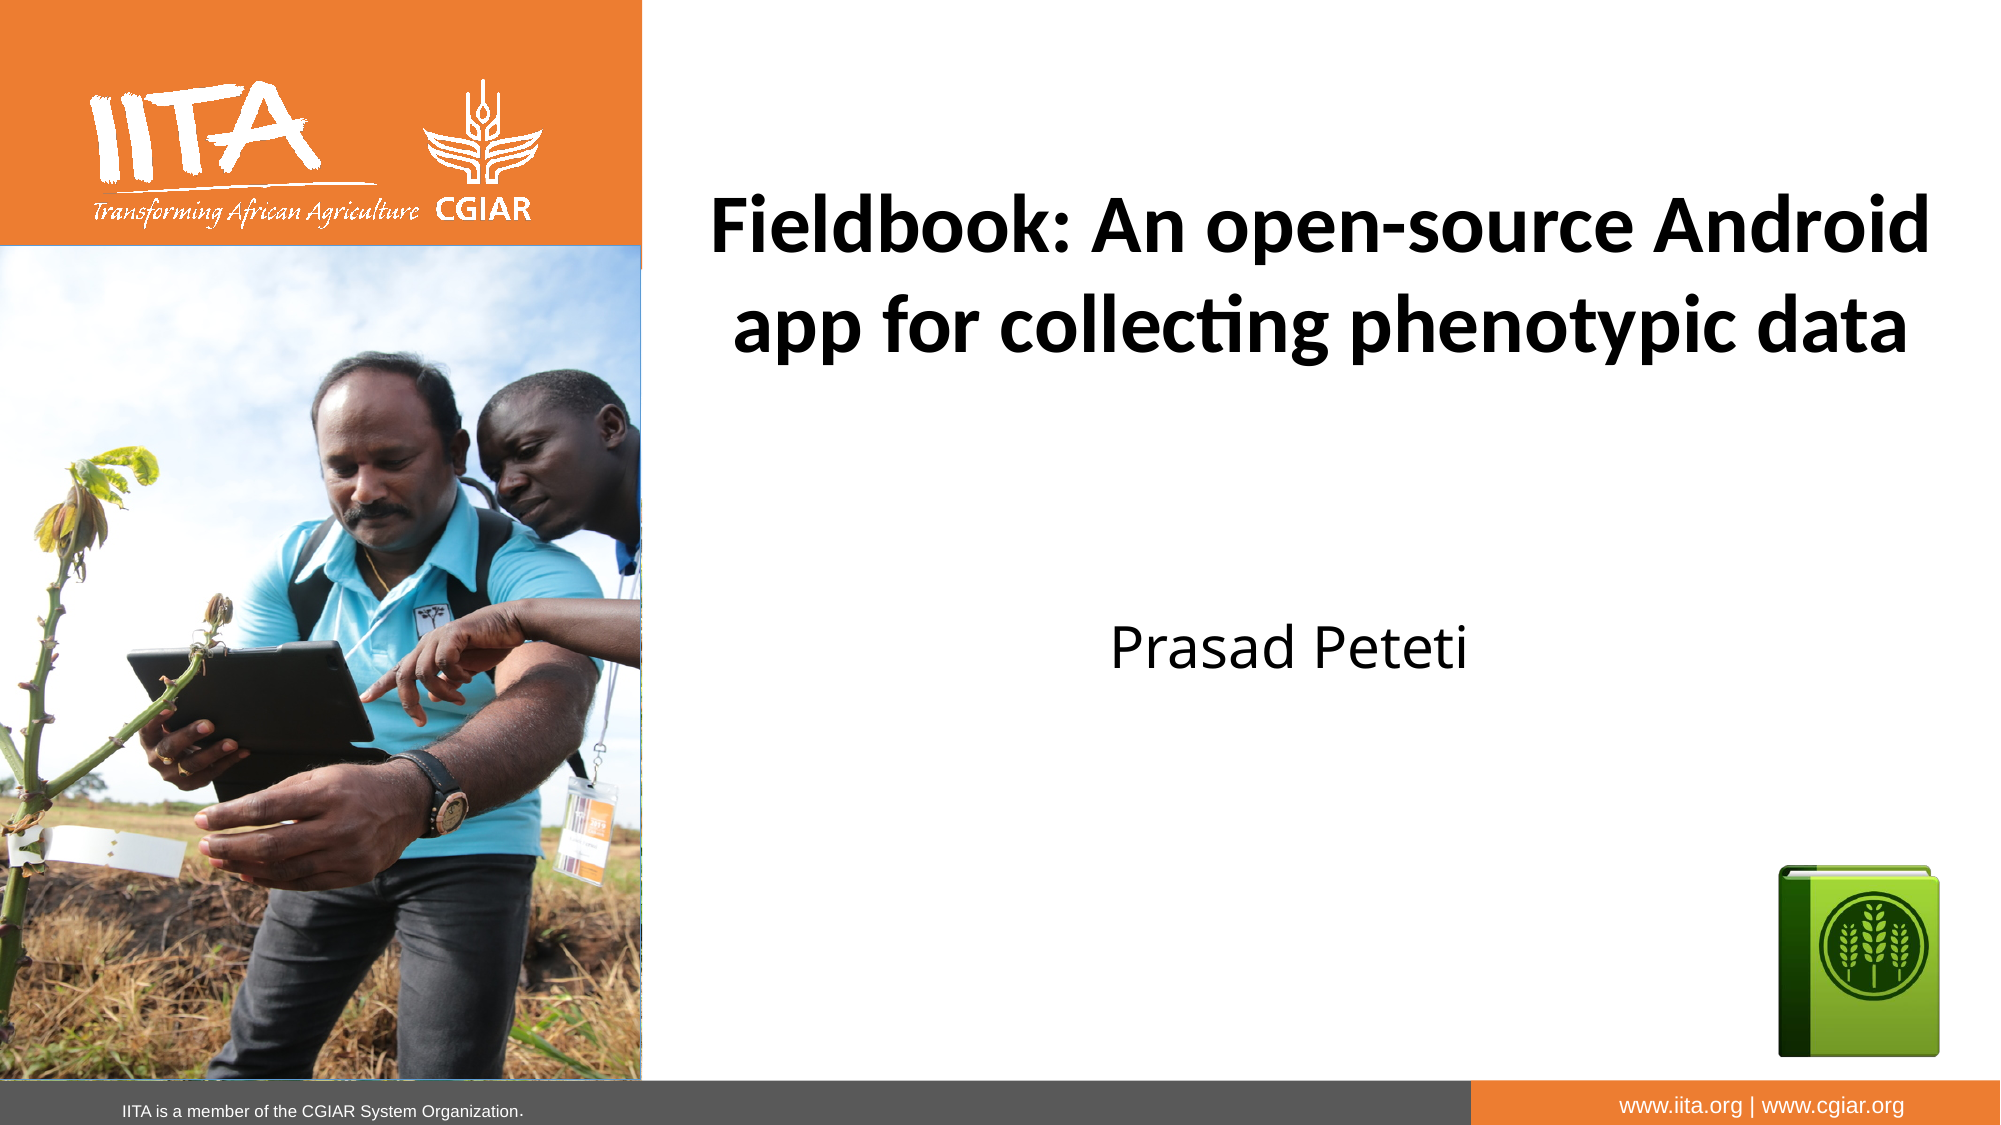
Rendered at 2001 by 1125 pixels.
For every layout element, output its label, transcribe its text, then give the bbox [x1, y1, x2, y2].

picture [1755, 859, 1960, 1063]
text_box Prasad Peteti [1094, 603, 1498, 688]
text_box Fieldbook: An open-source Android app for collecting phenotypic data [614, 162, 2000, 377]
picture [90, 79, 543, 229]
picture [0, 245, 640, 1079]
